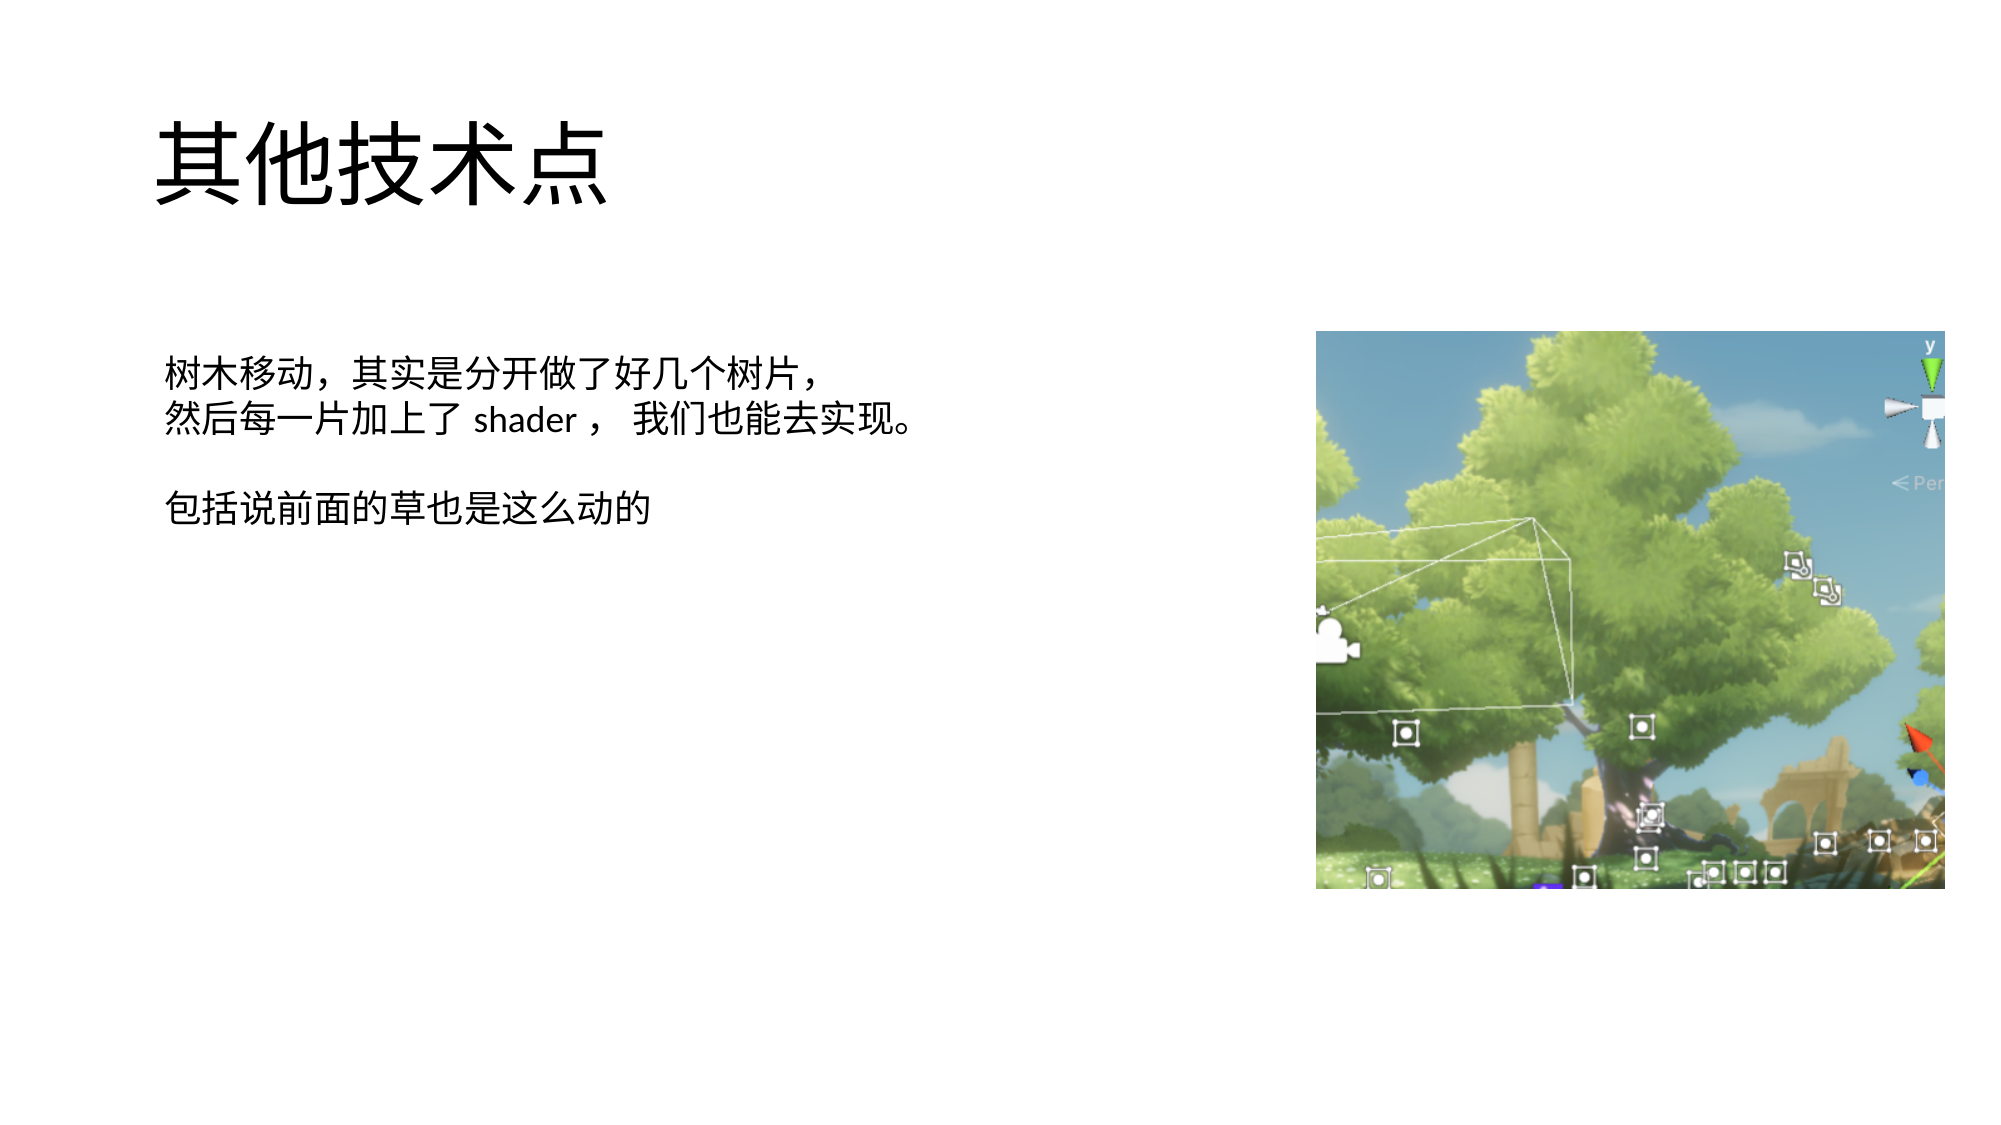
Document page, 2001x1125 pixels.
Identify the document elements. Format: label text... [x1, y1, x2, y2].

text_box 树木移动，其实是分开做了好几个树片， 然后每一片加上了shader， 我们也能去实现。 包括说前面的草也是这么动的 [149, 342, 1108, 538]
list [1316, 330, 1945, 889]
title 其他技术点 [137, 59, 1863, 278]
